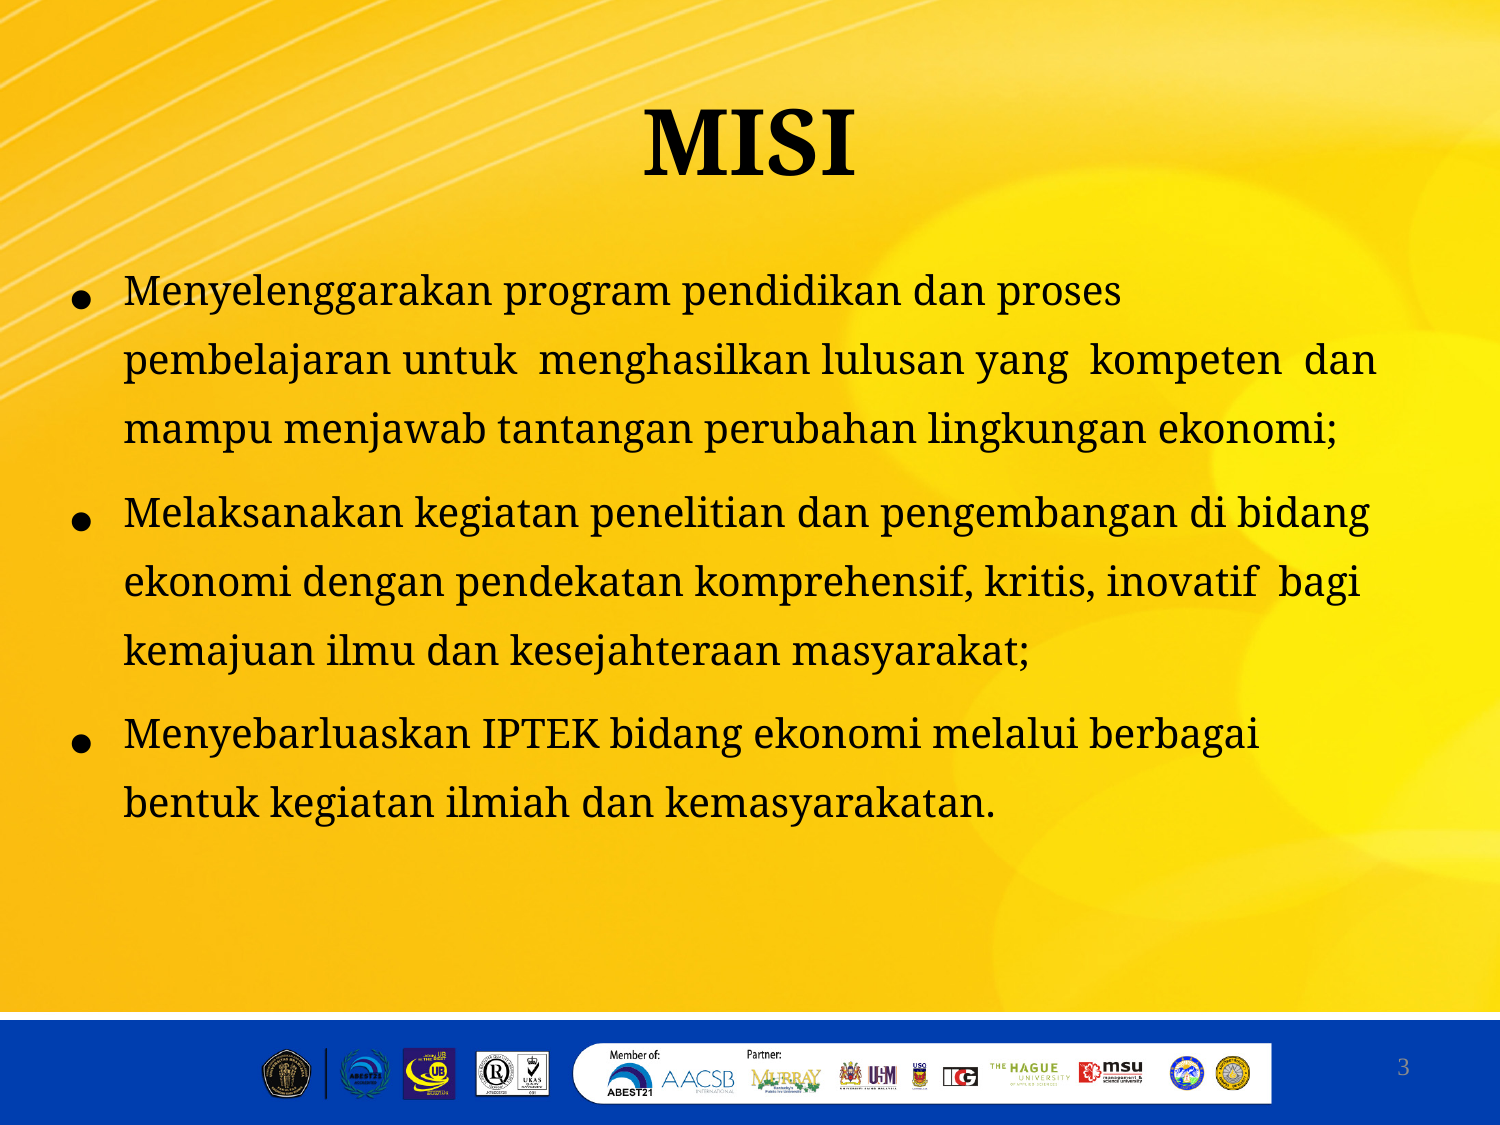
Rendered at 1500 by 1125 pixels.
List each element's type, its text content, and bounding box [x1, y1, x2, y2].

slide_number 3 [1074, 1042, 1425, 1103]
list Menyelenggarakan program pendidikan dan proses pembelajaran untuk menghasilkan lulusan yang kompeten dan mampu menjawab tantangan perubahan lingkungan ekonomi; Melaksanakan kegiatan penelitian dan pengembangan di bidang ekonomi dengan pendekatan komprehensif, kritis, inovatif bagi kemajuan ilmu dan kesejahteraan masyarakat; Menyebarluaskan IPTEK bidang ekonomi melalui berbagai bentuk kegiatan ilmiah dan kemasyarakatan. [54, 257, 1405, 925]
picture [0, 0, 1500, 1125]
title MISI [75, 45, 1425, 233]
